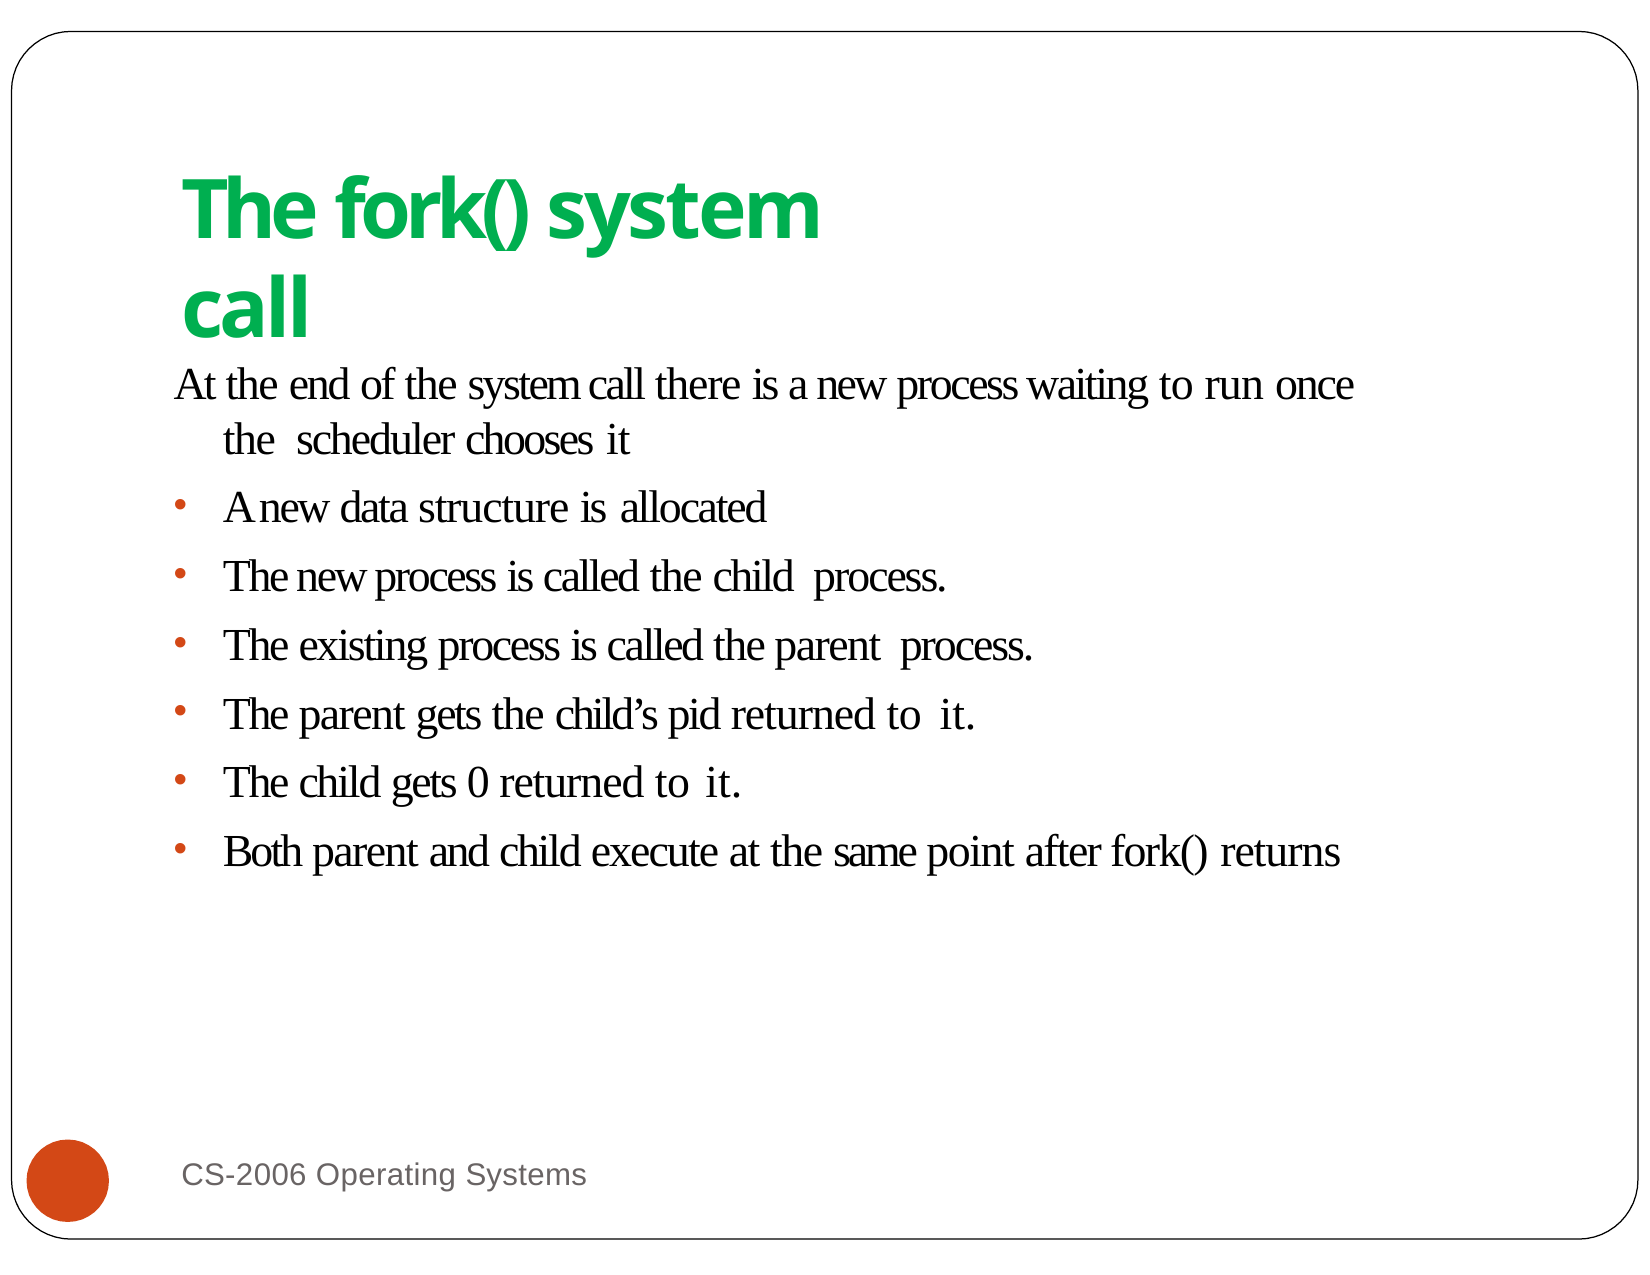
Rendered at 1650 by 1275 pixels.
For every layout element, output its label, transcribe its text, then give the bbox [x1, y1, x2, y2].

text_box [26, 1139, 109, 1214]
footer CS-2006 Operating Systems [179, 1154, 590, 1275]
title The fork() system call [179, 154, 922, 370]
slide_number [42, 1161, 93, 1275]
text_box At the end of the system call there is a new process waiting to run once the scheduler chooses it A new data structure is allocated The new process is called the child process. The existing process is called the parent process. The parent gets the child’s pid returned to it. The child gets 0 returned to it. Both parent and child execute at the same point after fork() returns [171, 351, 1413, 876]
